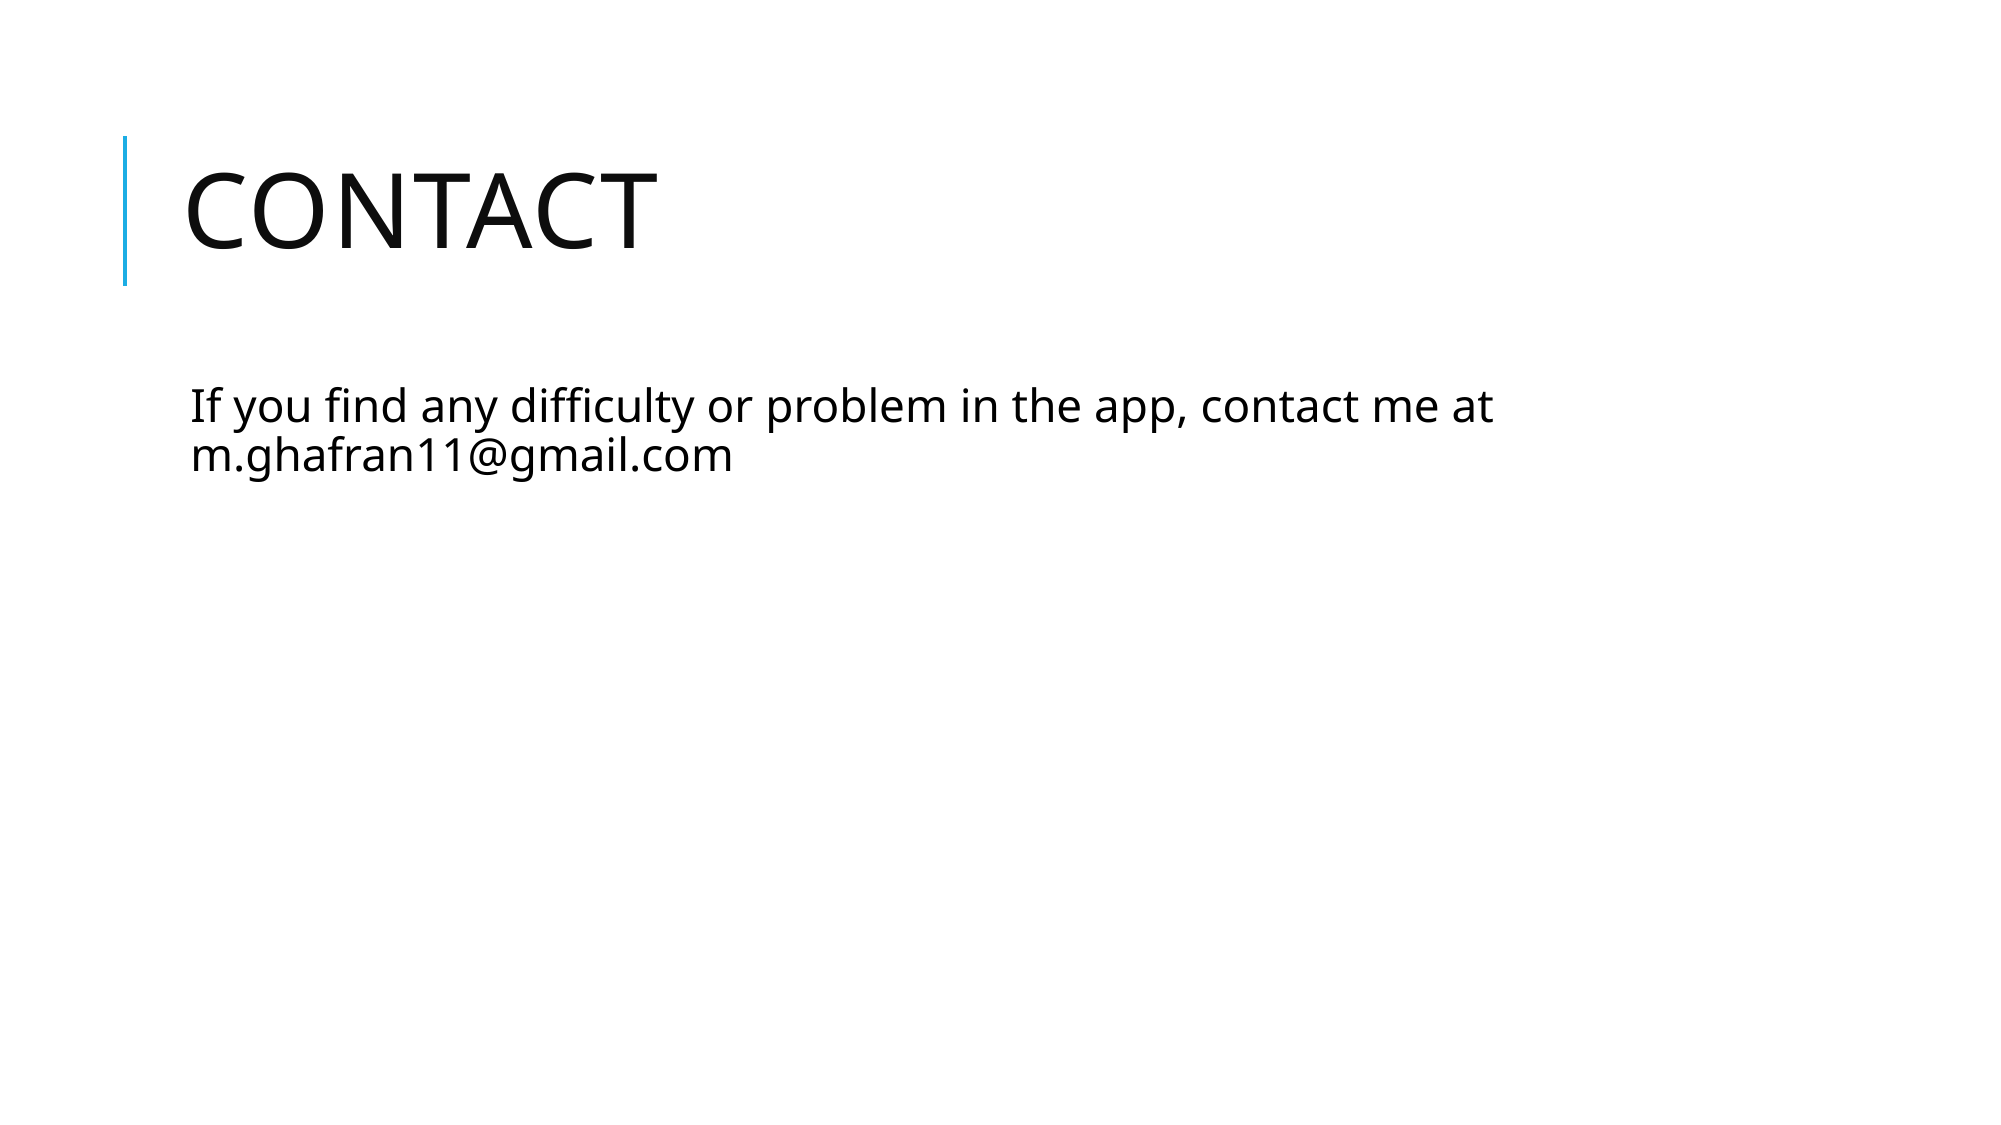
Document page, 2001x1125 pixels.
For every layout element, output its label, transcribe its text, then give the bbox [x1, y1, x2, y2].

list If you find any difficulty or problem in the app, contact me at m.ghafran11@gmail.com [168, 375, 1763, 1035]
title Contact [168, 96, 1763, 342]
